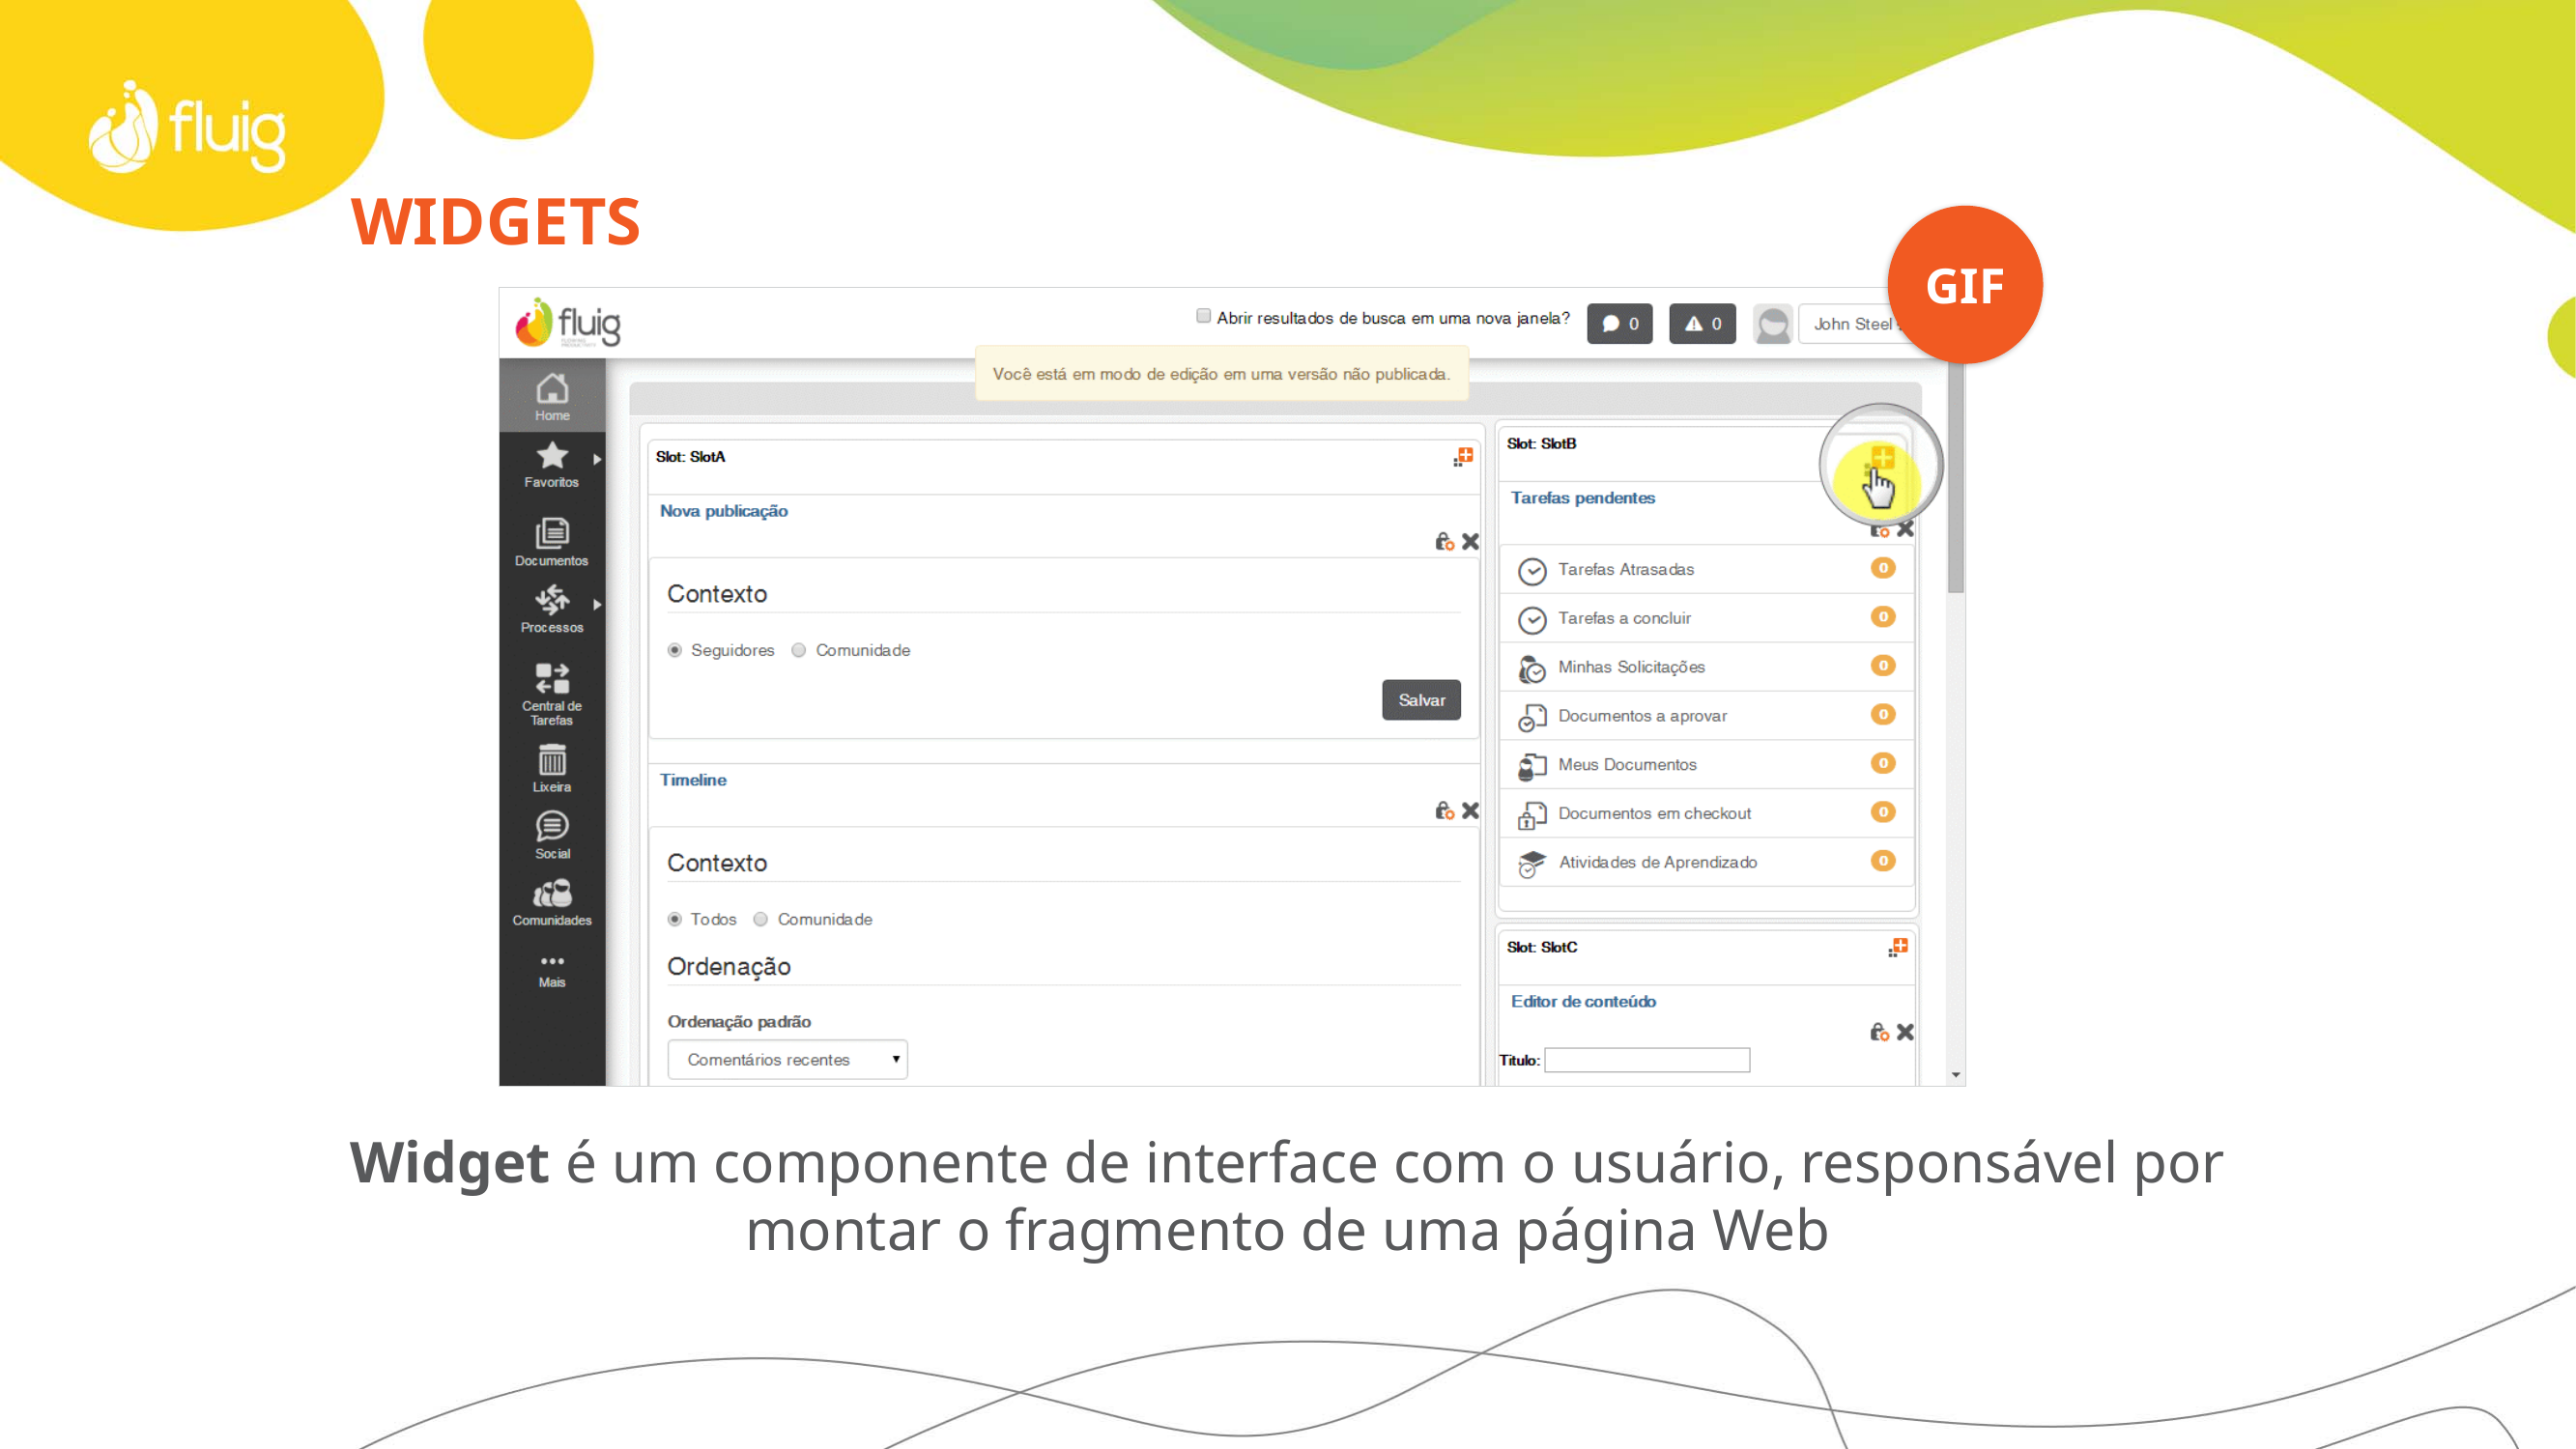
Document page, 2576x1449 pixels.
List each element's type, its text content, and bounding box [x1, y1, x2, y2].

list Widget é um componente de interface com o usuário, responsável por montar o fragmento de uma página Web [237, 1119, 2339, 1277]
title widgets [336, 173, 2352, 379]
picture [0, 0, 2576, 1449]
text_box GIF [1887, 205, 2045, 365]
